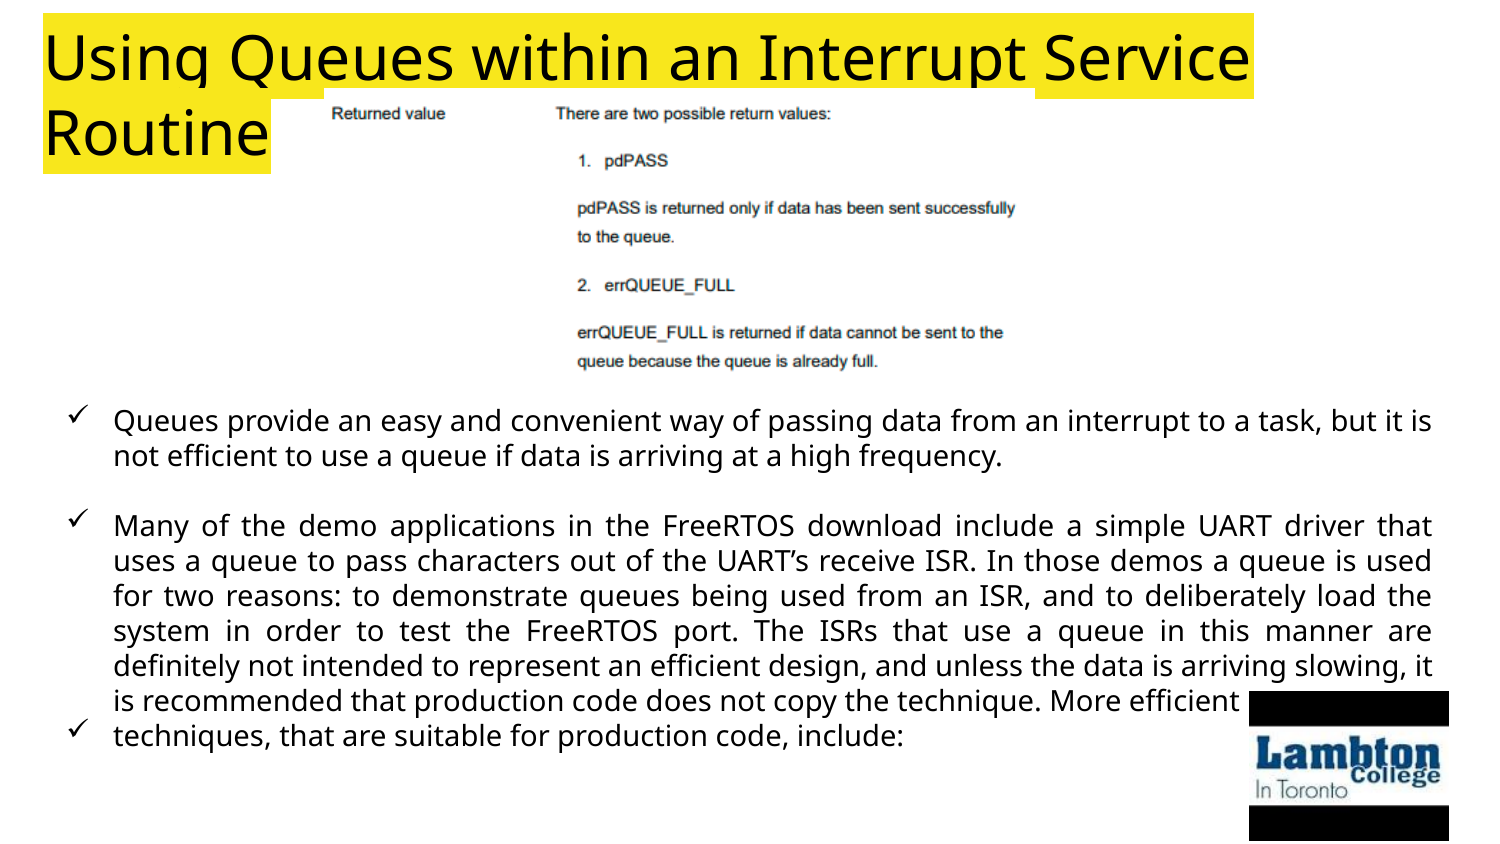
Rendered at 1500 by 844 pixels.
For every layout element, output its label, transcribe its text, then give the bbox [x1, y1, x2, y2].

text_box Queues provide an easy and convenient way of passing data from an interrupt to a task, but it is not efficient to use a queue if data is arriving at a high frequency. Many of the demo applications in the FreeRTOS download include a simple UART driver that uses a queue to pass characters out of the UART’s receive ISR. In those demos a queue is used for two reasons: to demonstrate queues being used from an ISR, and to deliberately load the system in order to test the FreeRTOS port. The ISRs that use a queue in this manner are definitely not intended to represent an efficient design, and unless the data is arriving slowing, it is recommended that production code does not copy the technique. More efficient techniques, that are suitable for production code, include: [51, 150, 1449, 760]
picture [324, 88, 1035, 380]
text_box Using Queues within an Interrupt Service Routine [28, 2, 1427, 175]
picture [1248, 690, 1449, 842]
